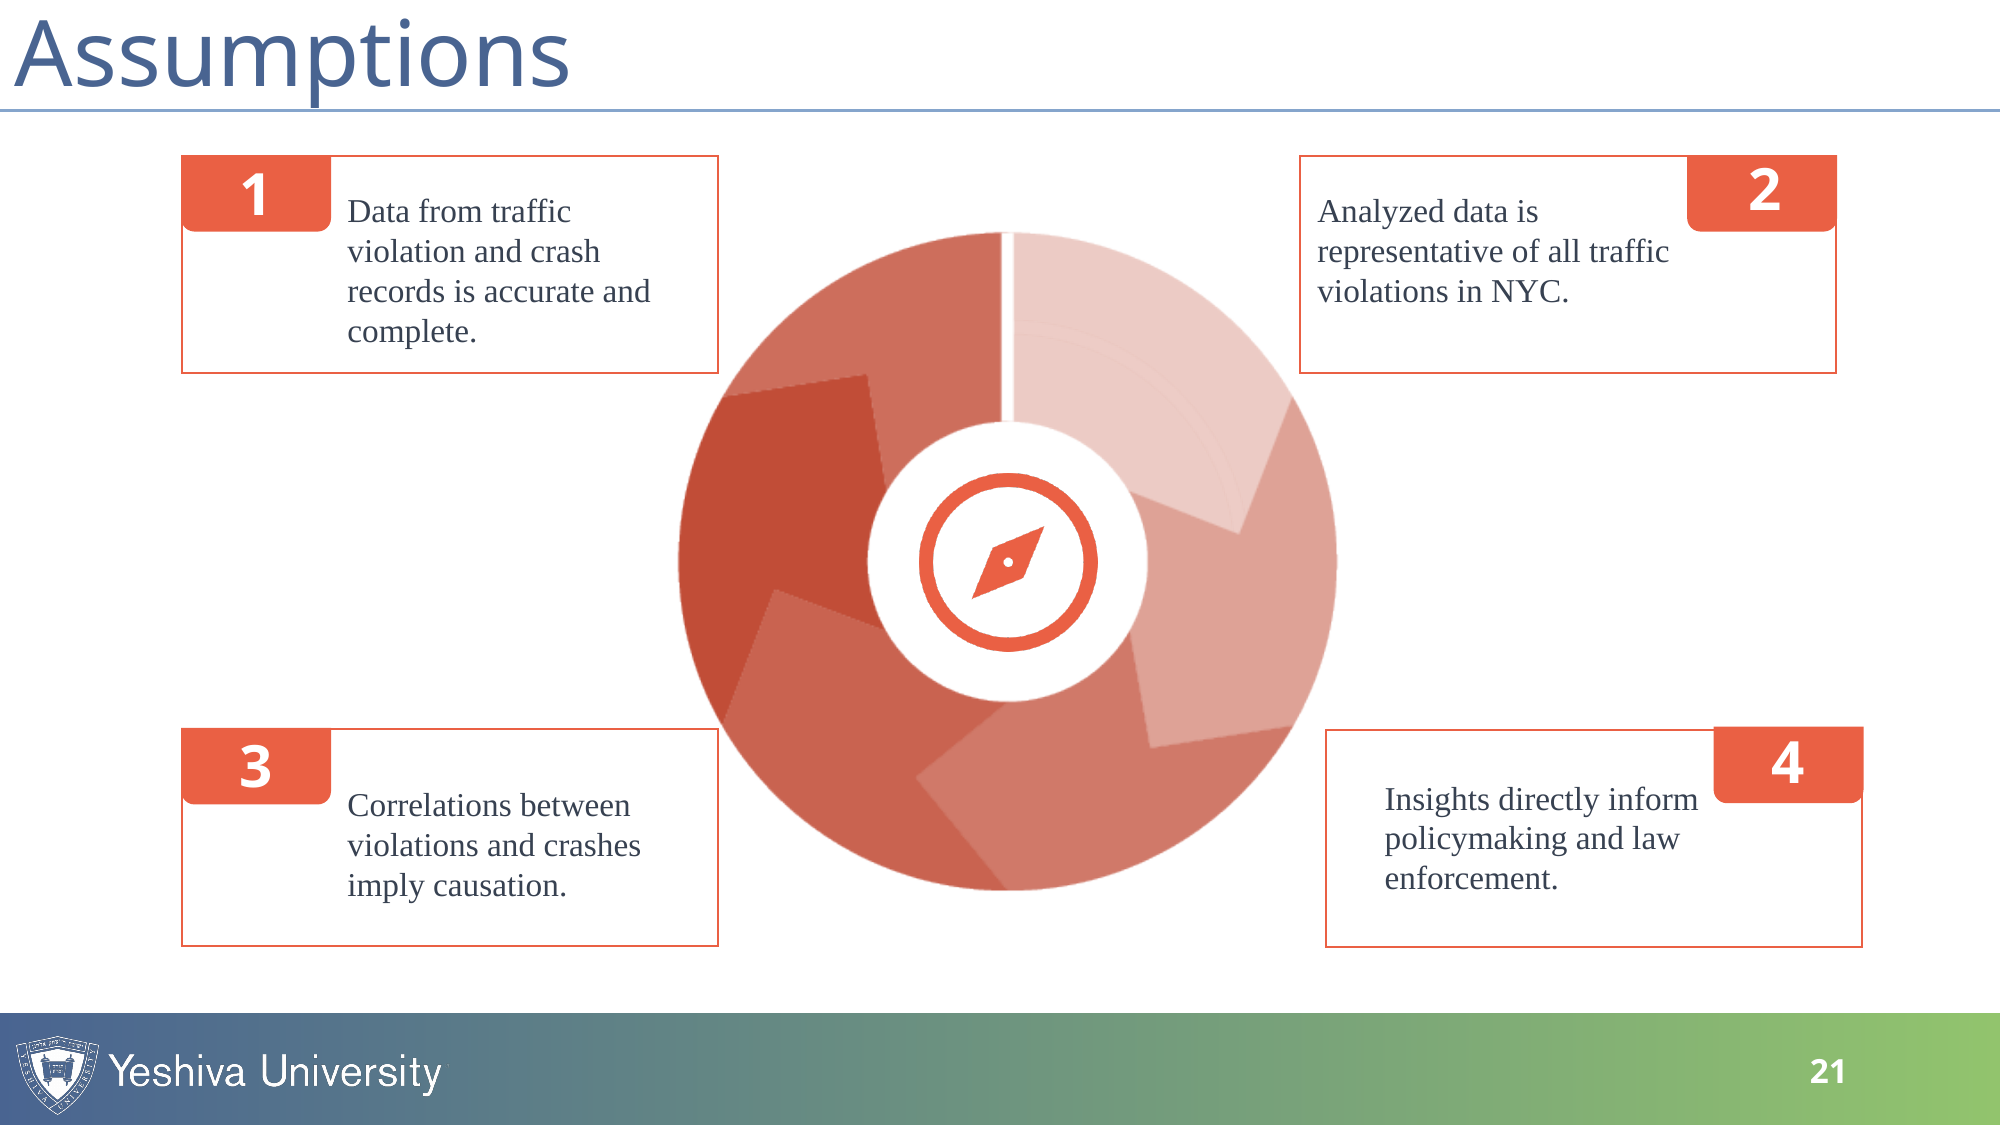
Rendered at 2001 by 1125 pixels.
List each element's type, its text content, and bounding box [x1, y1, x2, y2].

text_box [1299, 155, 1837, 374]
text_box Correlations between violations and crashes imply causation. [332, 775, 689, 910]
text_box [1325, 729, 1863, 948]
text_box [181, 728, 719, 947]
text_box 3 [182, 722, 330, 807]
text_box 2 [1690, 144, 1839, 230]
slide_number 21 [1412, 1042, 1863, 1103]
text_box Insights directly inform policymaking and law enforcement. [1369, 769, 1741, 904]
text_box Analyzed data is representative of all traffic violations in NYC. [1302, 181, 1689, 316]
text_box [181, 155, 719, 374]
text_box 4 [1714, 717, 1863, 803]
picture [895, 449, 1121, 675]
text_box Assumptions [0, 0, 2000, 108]
text_box 1 [182, 149, 330, 234]
text_box Data from traffic violation and crash records is accurate and complete. [332, 181, 684, 357]
